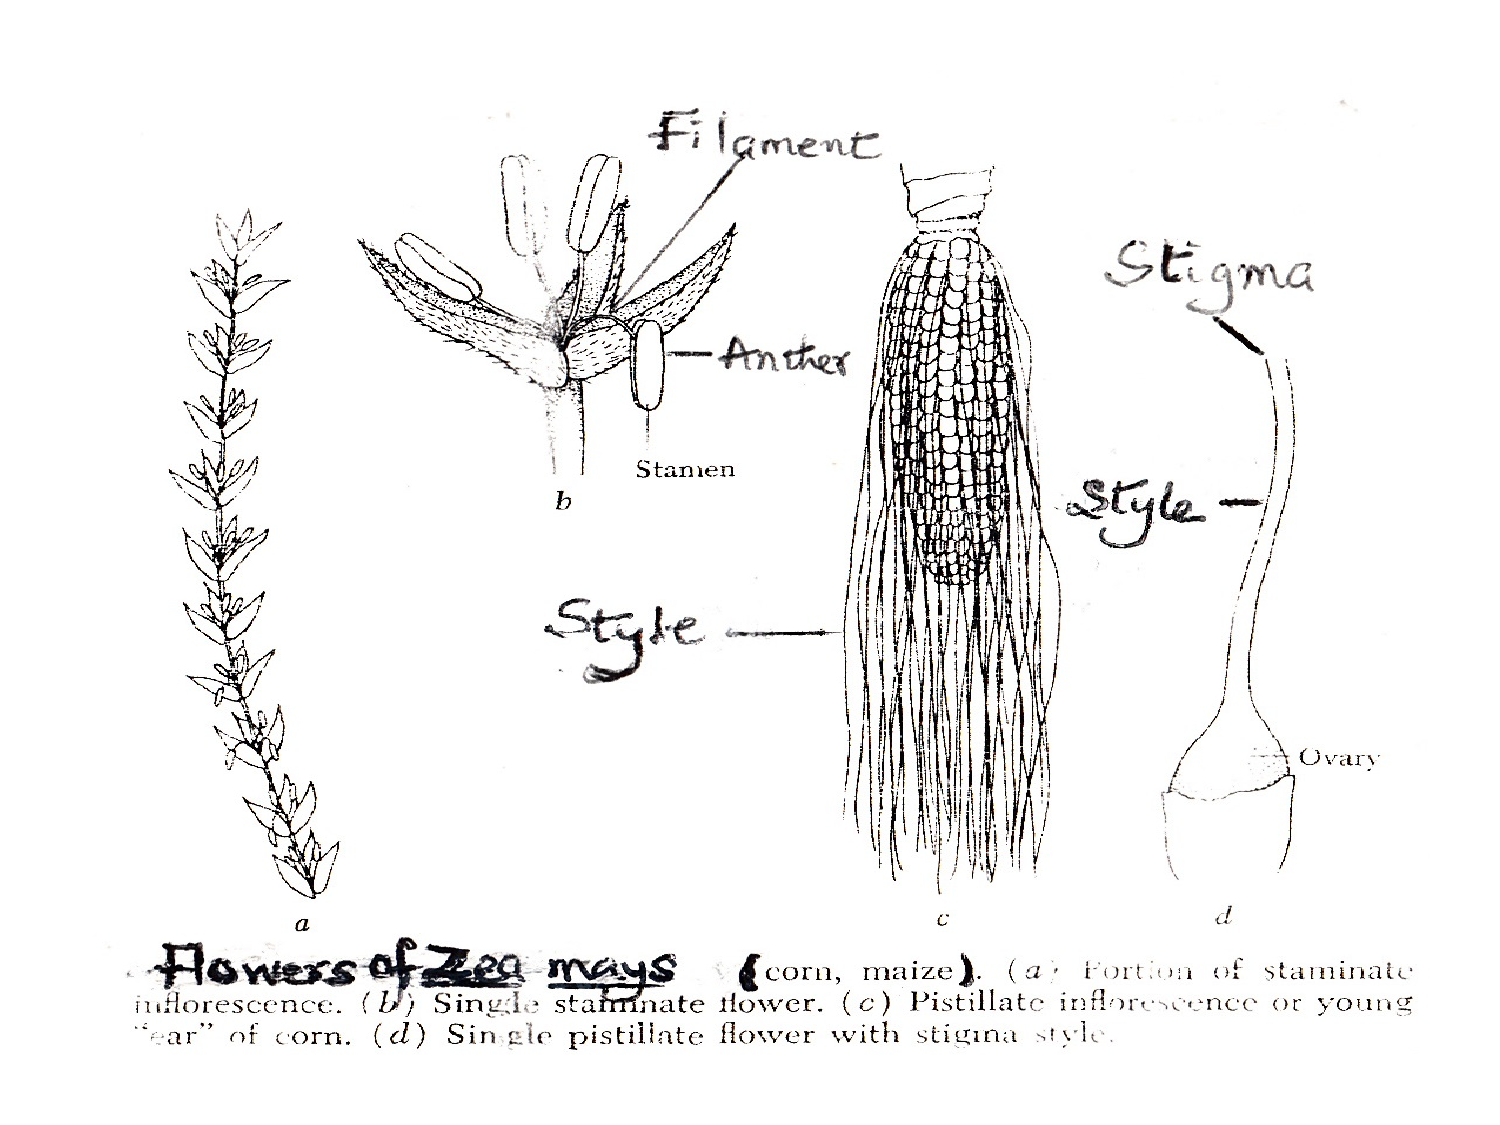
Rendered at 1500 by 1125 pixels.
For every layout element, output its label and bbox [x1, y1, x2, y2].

picture [93, 70, 1430, 1055]
